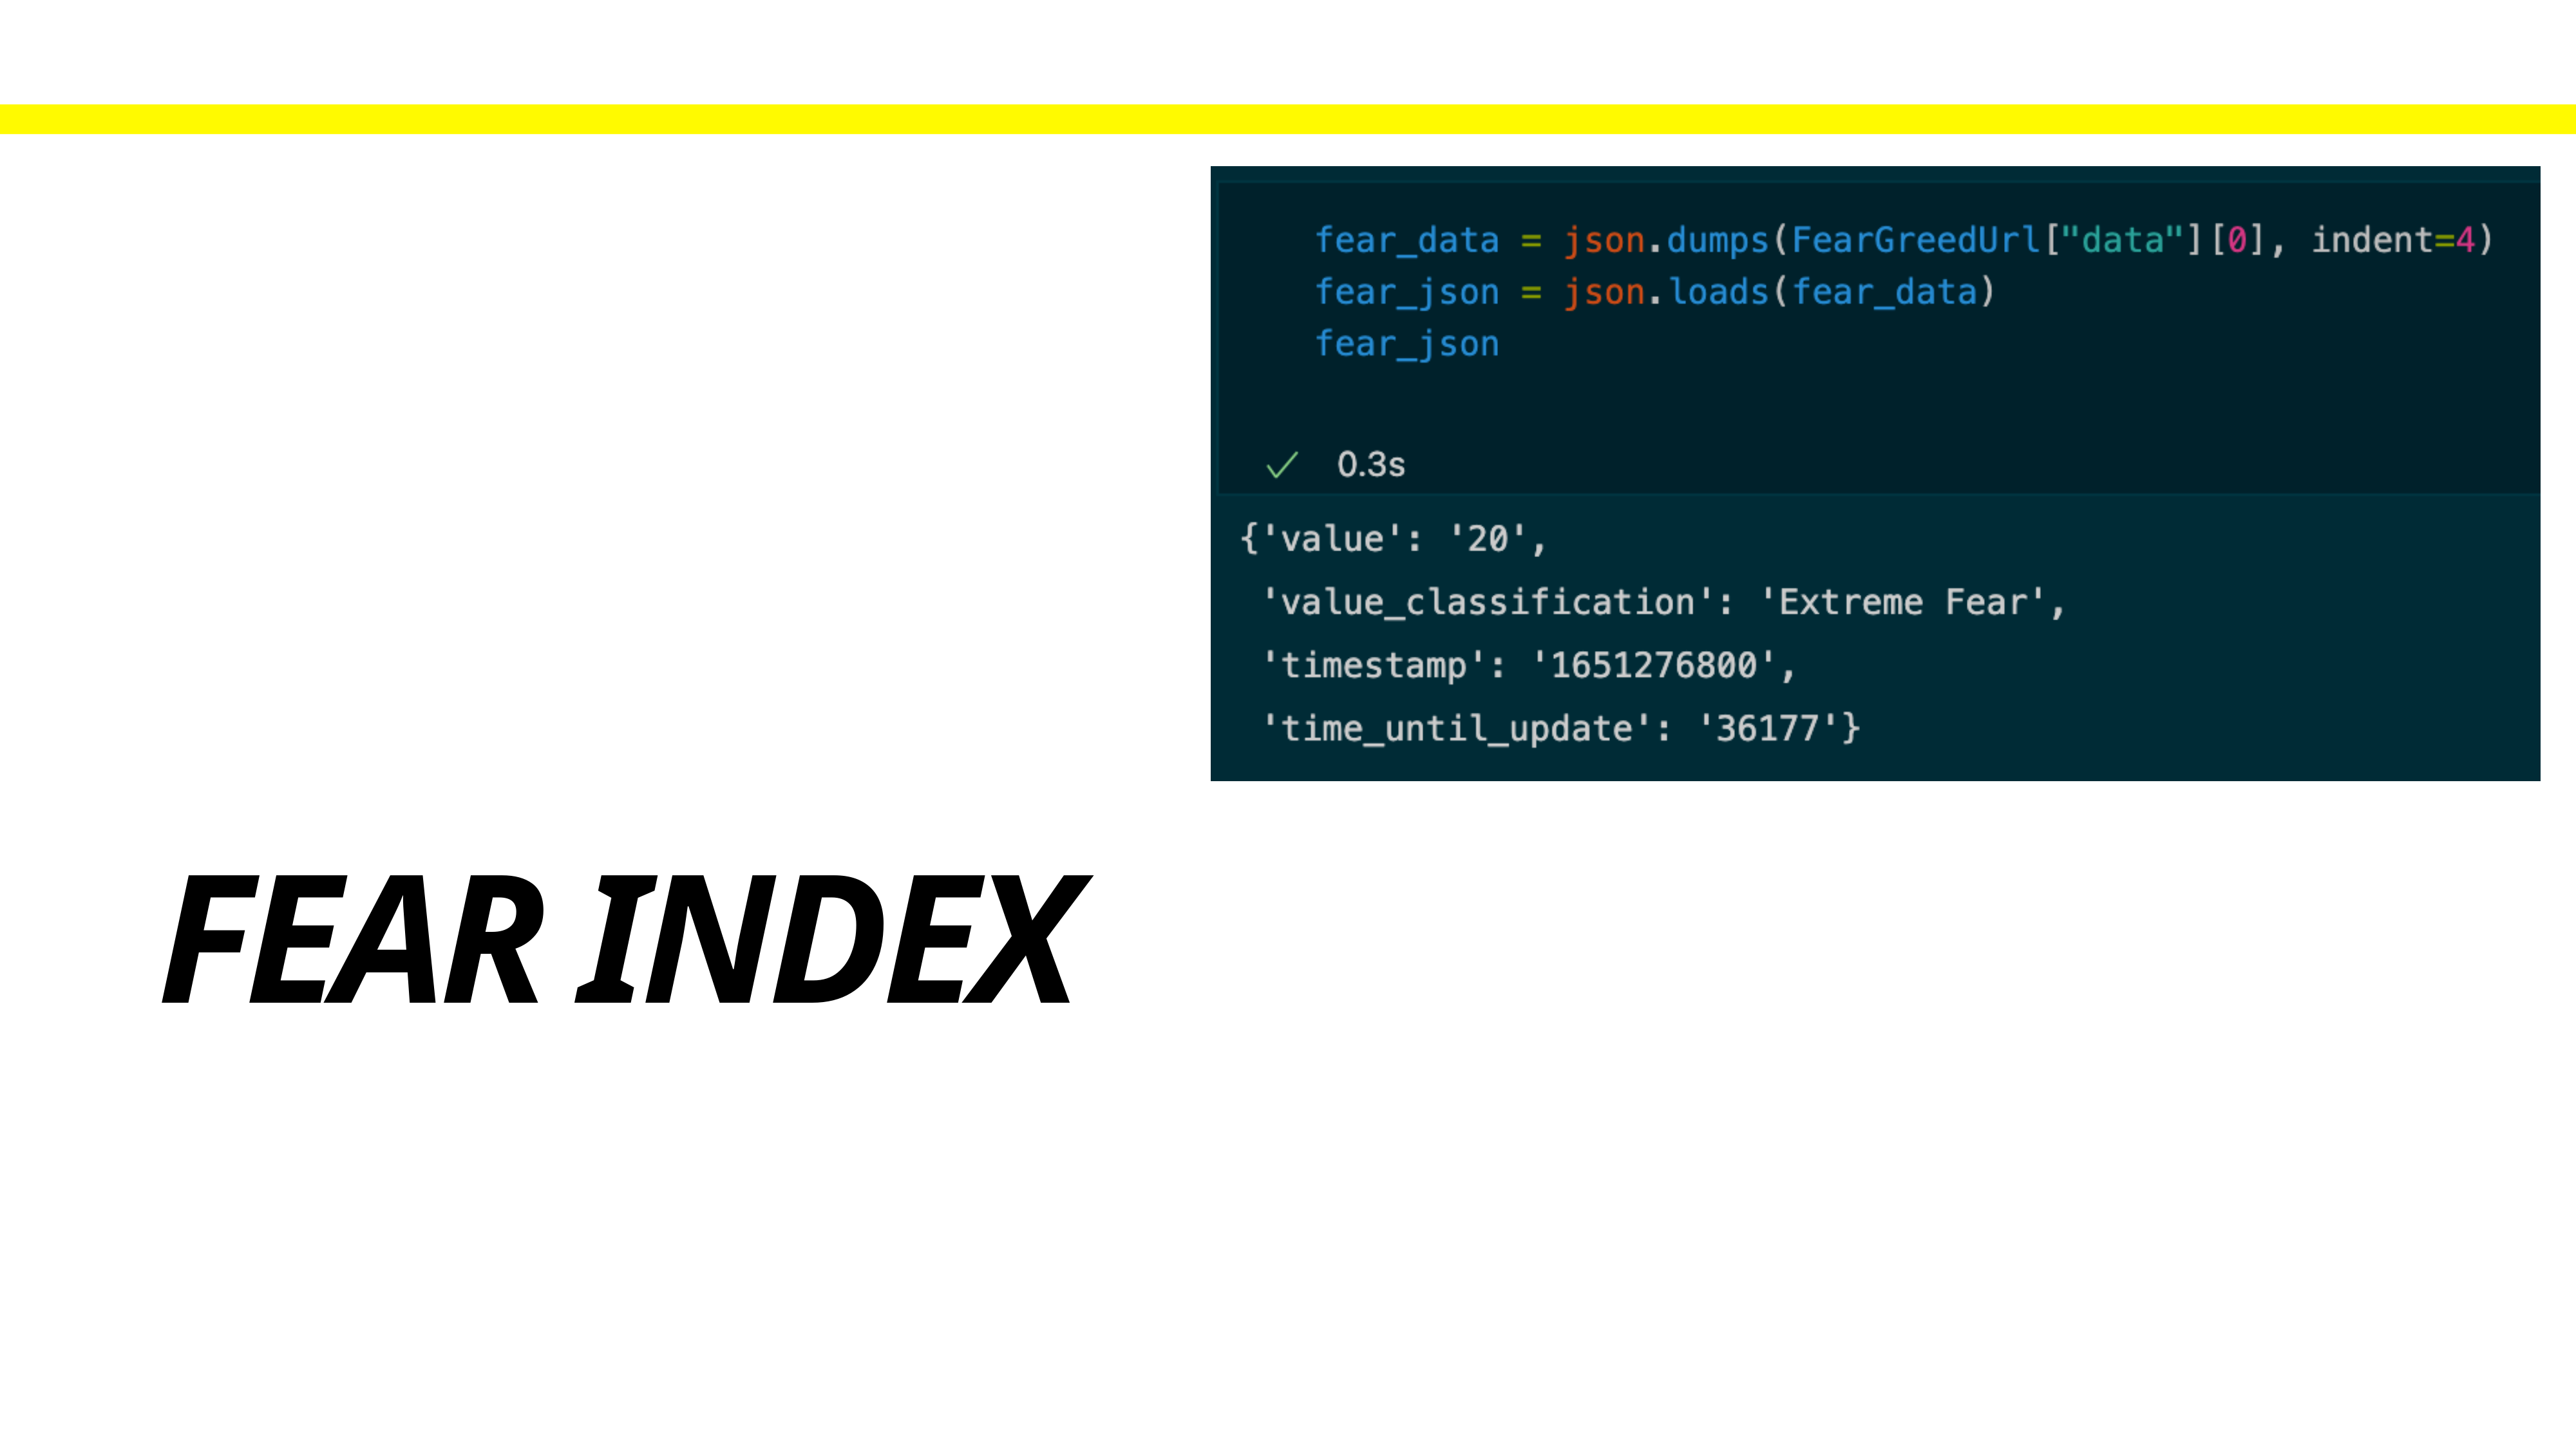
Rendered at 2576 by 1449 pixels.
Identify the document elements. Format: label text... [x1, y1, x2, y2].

picture [1363, 743, 1385, 748]
picture [1516, 524, 1522, 536]
picture [1490, 594, 1506, 616]
picture [1967, 594, 1984, 616]
picture [1406, 657, 1424, 679]
picture [1385, 652, 1403, 677]
picture [1282, 652, 1300, 677]
picture [1268, 587, 1274, 599]
picture [1552, 713, 1569, 742]
picture [1614, 589, 1631, 614]
picture [1553, 652, 1569, 677]
picture [1766, 650, 1772, 663]
picture [1241, 522, 1258, 555]
picture [1553, 587, 1571, 614]
picture [1677, 594, 1693, 614]
picture [1268, 713, 1274, 726]
picture [1574, 594, 1589, 616]
picture [1535, 544, 1544, 556]
picture [1723, 594, 1730, 603]
picture [2012, 594, 2027, 614]
picture [1594, 594, 1611, 616]
picture [1488, 743, 1509, 748]
picture [1947, 588, 1964, 614]
picture [1781, 715, 1797, 741]
picture [1427, 657, 1446, 677]
picture [1862, 594, 1881, 616]
picture [1365, 594, 1383, 616]
picture [1449, 657, 1466, 685]
picture [1846, 594, 1861, 614]
picture [1427, 715, 1444, 741]
picture [1801, 594, 1819, 614]
picture [1220, 184, 2541, 493]
picture [1697, 650, 1714, 679]
picture [1641, 713, 1647, 726]
list Fear Index [151, 457, 2425, 1039]
picture [1282, 715, 1300, 741]
picture [1344, 657, 1363, 679]
picture [1302, 594, 1320, 616]
picture [1660, 721, 1667, 729]
picture [1282, 594, 1301, 614]
picture [1304, 721, 1321, 741]
picture [1656, 652, 1672, 677]
picture [1718, 652, 1736, 679]
picture [1739, 714, 1756, 742]
picture [1470, 594, 1486, 616]
picture [1302, 531, 1320, 553]
picture [1456, 713, 1460, 719]
picture [1739, 652, 1756, 679]
picture [1635, 650, 1653, 677]
picture [1572, 721, 1589, 742]
picture [1676, 650, 1694, 679]
picture [1828, 713, 1833, 726]
picture [1475, 650, 1481, 663]
picture [1407, 721, 1423, 741]
picture [1345, 594, 1361, 616]
picture [1384, 616, 1406, 621]
picture [1490, 525, 1508, 553]
picture [1723, 607, 1730, 614]
picture [1495, 657, 1502, 666]
picture [1783, 670, 1792, 683]
picture [1904, 594, 1923, 616]
picture [1703, 713, 1709, 726]
picture [1512, 587, 1529, 614]
picture [1594, 652, 1611, 679]
picture [1801, 715, 1818, 741]
picture [1365, 531, 1383, 553]
picture [1987, 594, 2005, 616]
picture [1532, 721, 1549, 748]
picture [1268, 524, 1274, 536]
picture [1448, 594, 1466, 616]
picture [1572, 650, 1591, 679]
picture [1282, 531, 1301, 551]
picture [1614, 721, 1633, 742]
picture [1311, 713, 1315, 719]
picture [1660, 734, 1667, 741]
picture [1821, 589, 1838, 614]
picture [1412, 531, 1419, 539]
picture [1428, 587, 1446, 614]
picture [1718, 714, 1734, 742]
picture [1345, 531, 1361, 553]
picture [1412, 544, 1419, 551]
picture [1615, 652, 1631, 677]
picture [1469, 524, 1486, 551]
picture [1323, 721, 1342, 741]
picture [1766, 587, 1772, 600]
picture [1304, 650, 1321, 677]
picture [1325, 524, 1341, 551]
picture [1594, 715, 1609, 741]
picture [1844, 712, 1859, 745]
picture [1387, 721, 1403, 742]
picture [1511, 721, 1528, 742]
picture [2035, 587, 2040, 599]
picture [1407, 594, 1424, 616]
picture [1344, 721, 1363, 742]
picture [1323, 657, 1342, 677]
picture [1268, 650, 1274, 663]
picture [1781, 588, 1798, 614]
picture [1495, 670, 1502, 677]
picture [1637, 587, 1654, 614]
picture [1703, 587, 1709, 599]
picture [1532, 587, 1548, 614]
picture [1760, 715, 1777, 741]
picture [1393, 524, 1398, 536]
picture [2053, 607, 2062, 620]
picture [1325, 587, 1341, 614]
picture [1450, 721, 1467, 741]
picture [1656, 594, 1673, 616]
picture [1454, 524, 1460, 536]
picture [1884, 594, 1902, 614]
picture [1470, 713, 1488, 741]
picture [1367, 657, 1381, 679]
picture [1538, 650, 1543, 663]
